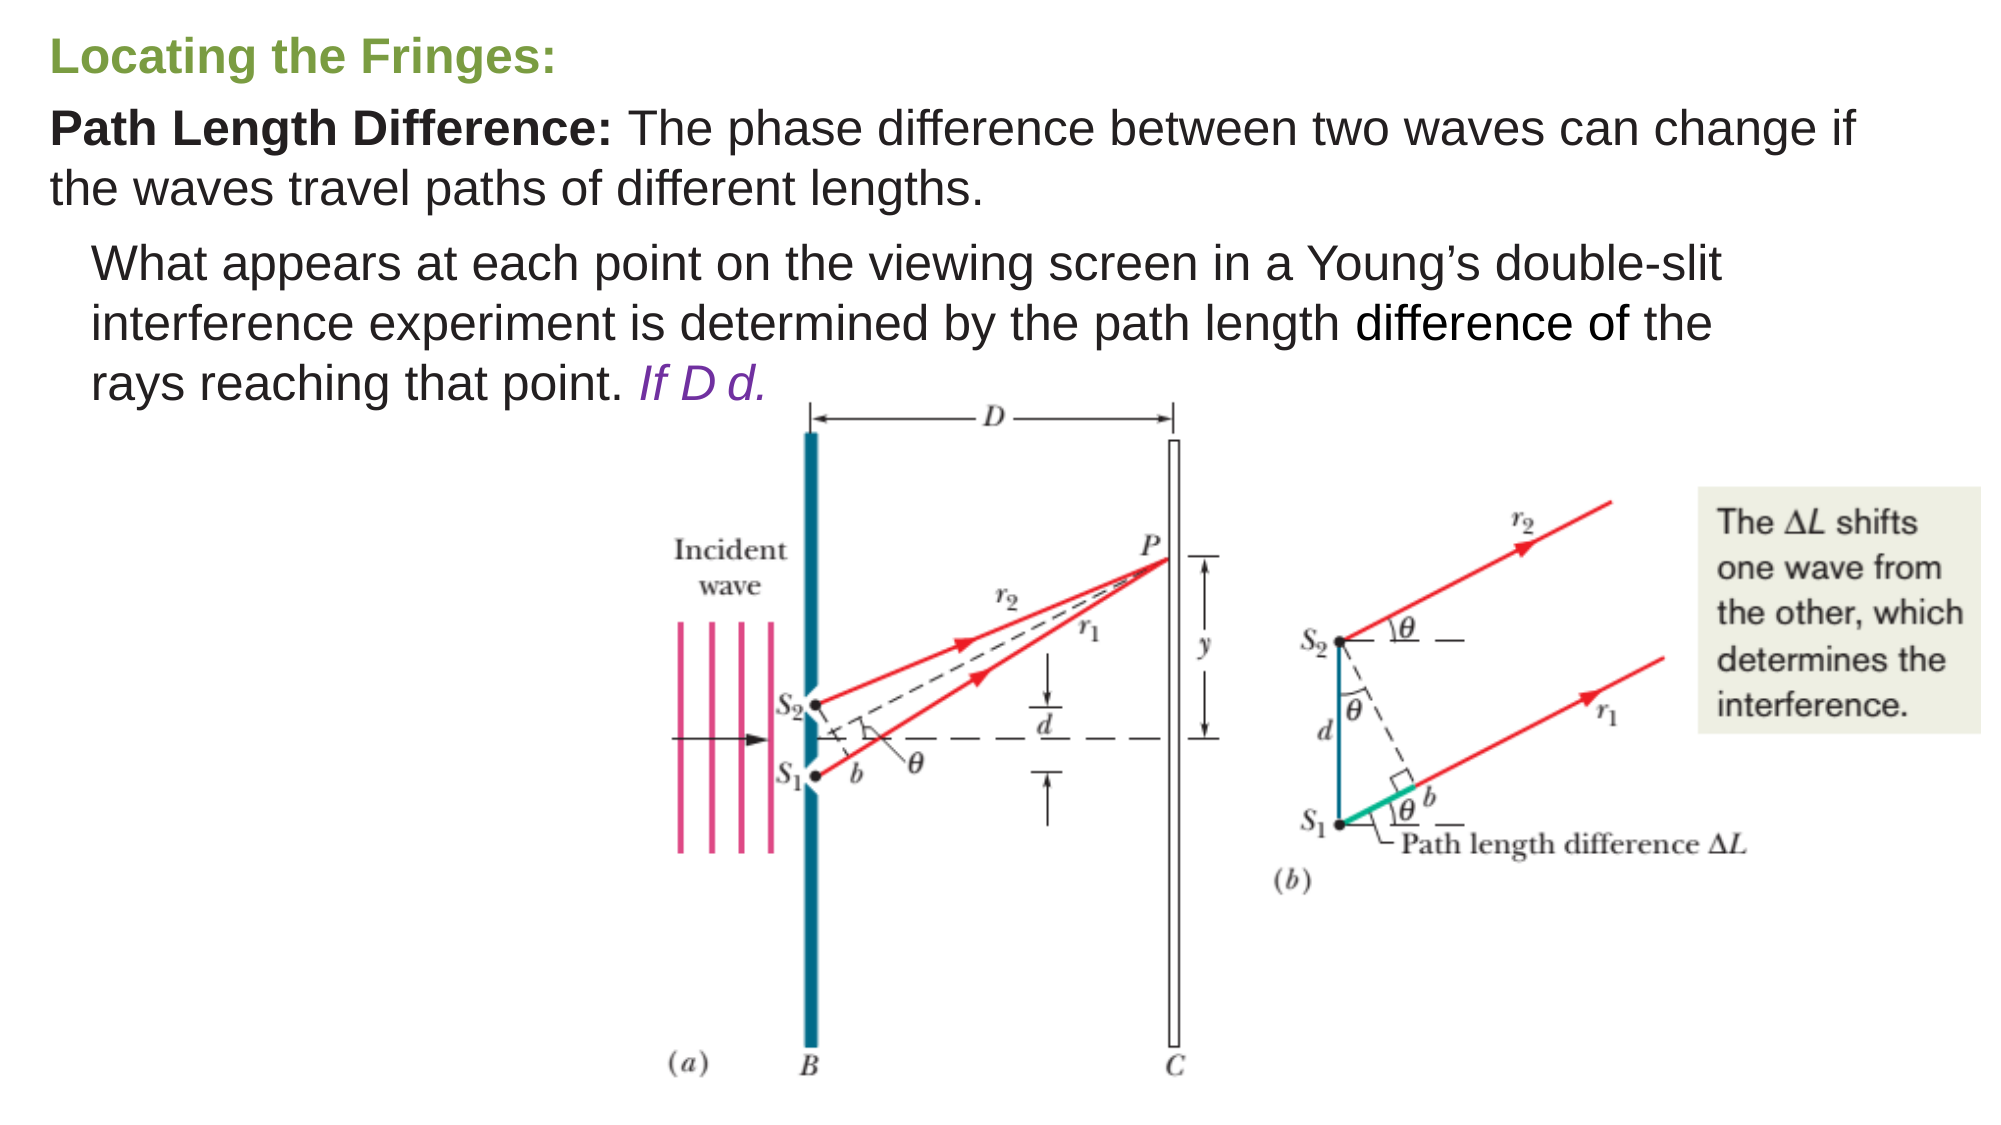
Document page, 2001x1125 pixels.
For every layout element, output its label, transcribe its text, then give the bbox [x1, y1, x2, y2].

text_box Path Length Difference: The phase difference between two waves can change if the waves travel paths of different lengths. [34, 88, 1890, 223]
picture [639, 391, 1981, 1109]
text_box Locating the Fringes: [34, 16, 659, 88]
